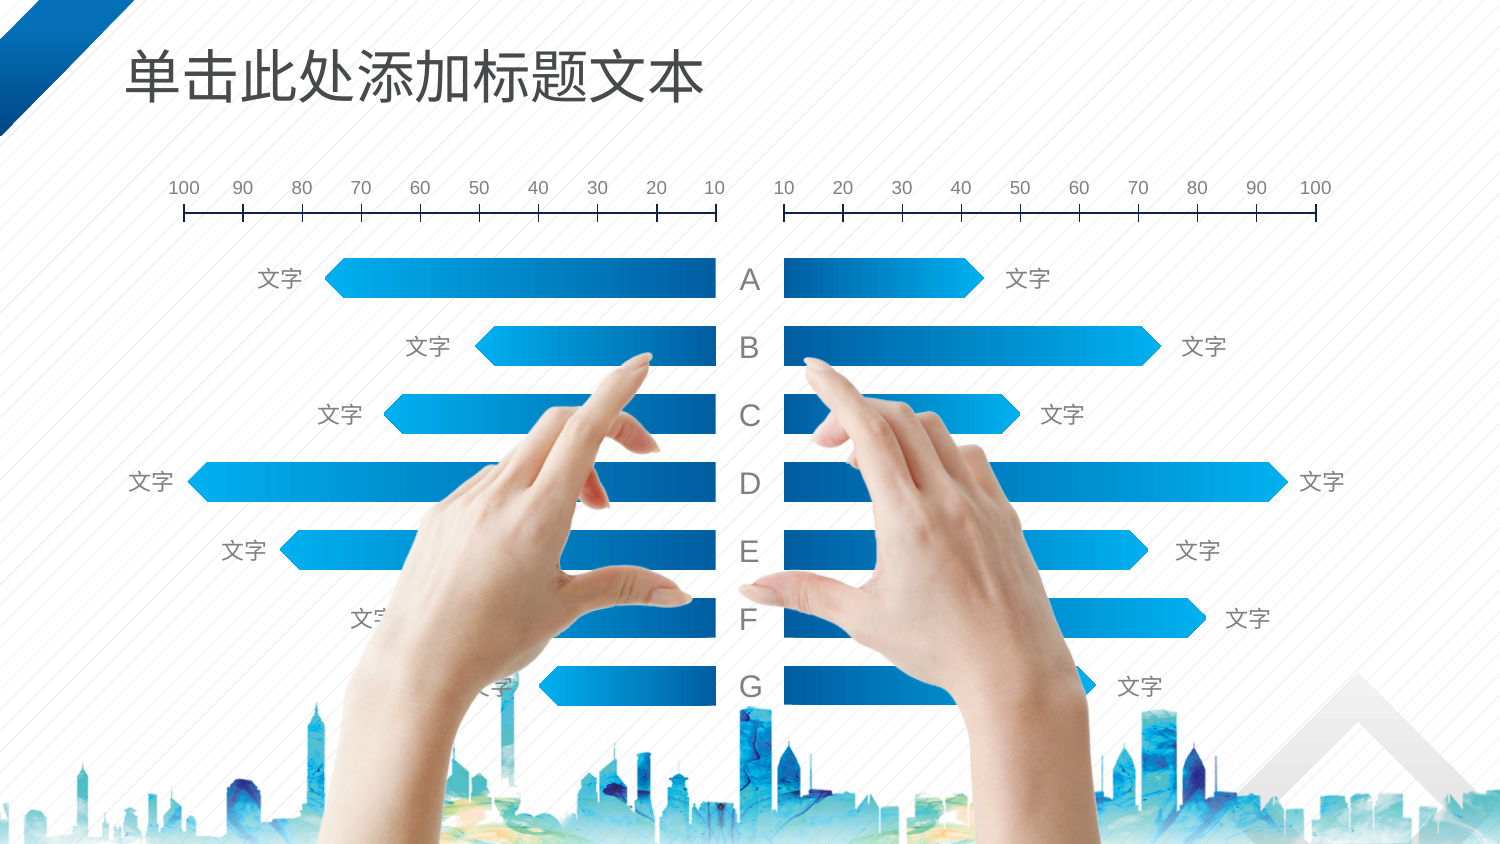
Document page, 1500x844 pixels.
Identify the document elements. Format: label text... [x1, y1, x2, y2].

text_box 文字 [306, 395, 315, 434]
text_box [1103, 461, 1287, 502]
text_box 100 [157, 170, 212, 204]
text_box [784, 204, 1316, 222]
text_box 70 [339, 170, 384, 204]
text_box [1103, 529, 1149, 570]
text_box 20 [821, 170, 865, 204]
text_box 60 [398, 170, 443, 204]
text_box 文字 [1105, 666, 1175, 706]
text_box 文字 [1214, 598, 1284, 638]
text_box 30 [575, 170, 620, 204]
text_box [693, 597, 716, 638]
text_box [784, 326, 1162, 367]
text_box 80 [1175, 170, 1220, 204]
text_box 文字 [117, 461, 187, 501]
text_box 90 [1234, 170, 1279, 204]
text_box 文字 [209, 530, 279, 570]
text_box F [727, 593, 737, 642]
picture [0, 352, 1500, 844]
text_box [475, 326, 716, 367]
text_box 60 [1057, 170, 1102, 204]
text_box 文字 [994, 259, 1063, 298]
text_box G [727, 661, 737, 710]
text_box [1103, 597, 1207, 638]
text_box 70 [1116, 170, 1161, 204]
text_box [693, 665, 716, 706]
text_box 50 [457, 170, 502, 204]
text_box [324, 258, 716, 299]
text_box 文字 [1164, 530, 1234, 570]
text_box [187, 461, 315, 502]
text_box 文字 [1287, 461, 1357, 501]
text_box [784, 258, 984, 299]
text_box 50 [998, 170, 1043, 204]
text_box C [727, 389, 737, 438]
text_box [693, 394, 716, 434]
text_box 40 [516, 170, 561, 204]
text_box 10 [762, 170, 807, 204]
text_box [279, 529, 315, 570]
text_box 30 [880, 170, 925, 204]
text_box [693, 529, 716, 570]
text_box 40 [939, 170, 984, 204]
text_box 文字 [246, 259, 316, 298]
text_box 10 [692, 170, 737, 204]
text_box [184, 204, 716, 222]
text_box 100 [1288, 170, 1343, 204]
text_box 80 [280, 170, 325, 204]
text_box D [727, 457, 737, 506]
text_box 90 [221, 170, 266, 204]
text_box 文字 [1170, 327, 1240, 366]
text_box 单击此处添加标题文本 [108, 32, 721, 118]
text_box 20 [634, 170, 679, 204]
text_box 文字 [394, 327, 463, 352]
text_box [693, 461, 716, 502]
text_box B [727, 321, 772, 371]
text_box A [728, 253, 772, 303]
text_box E [727, 525, 737, 574]
